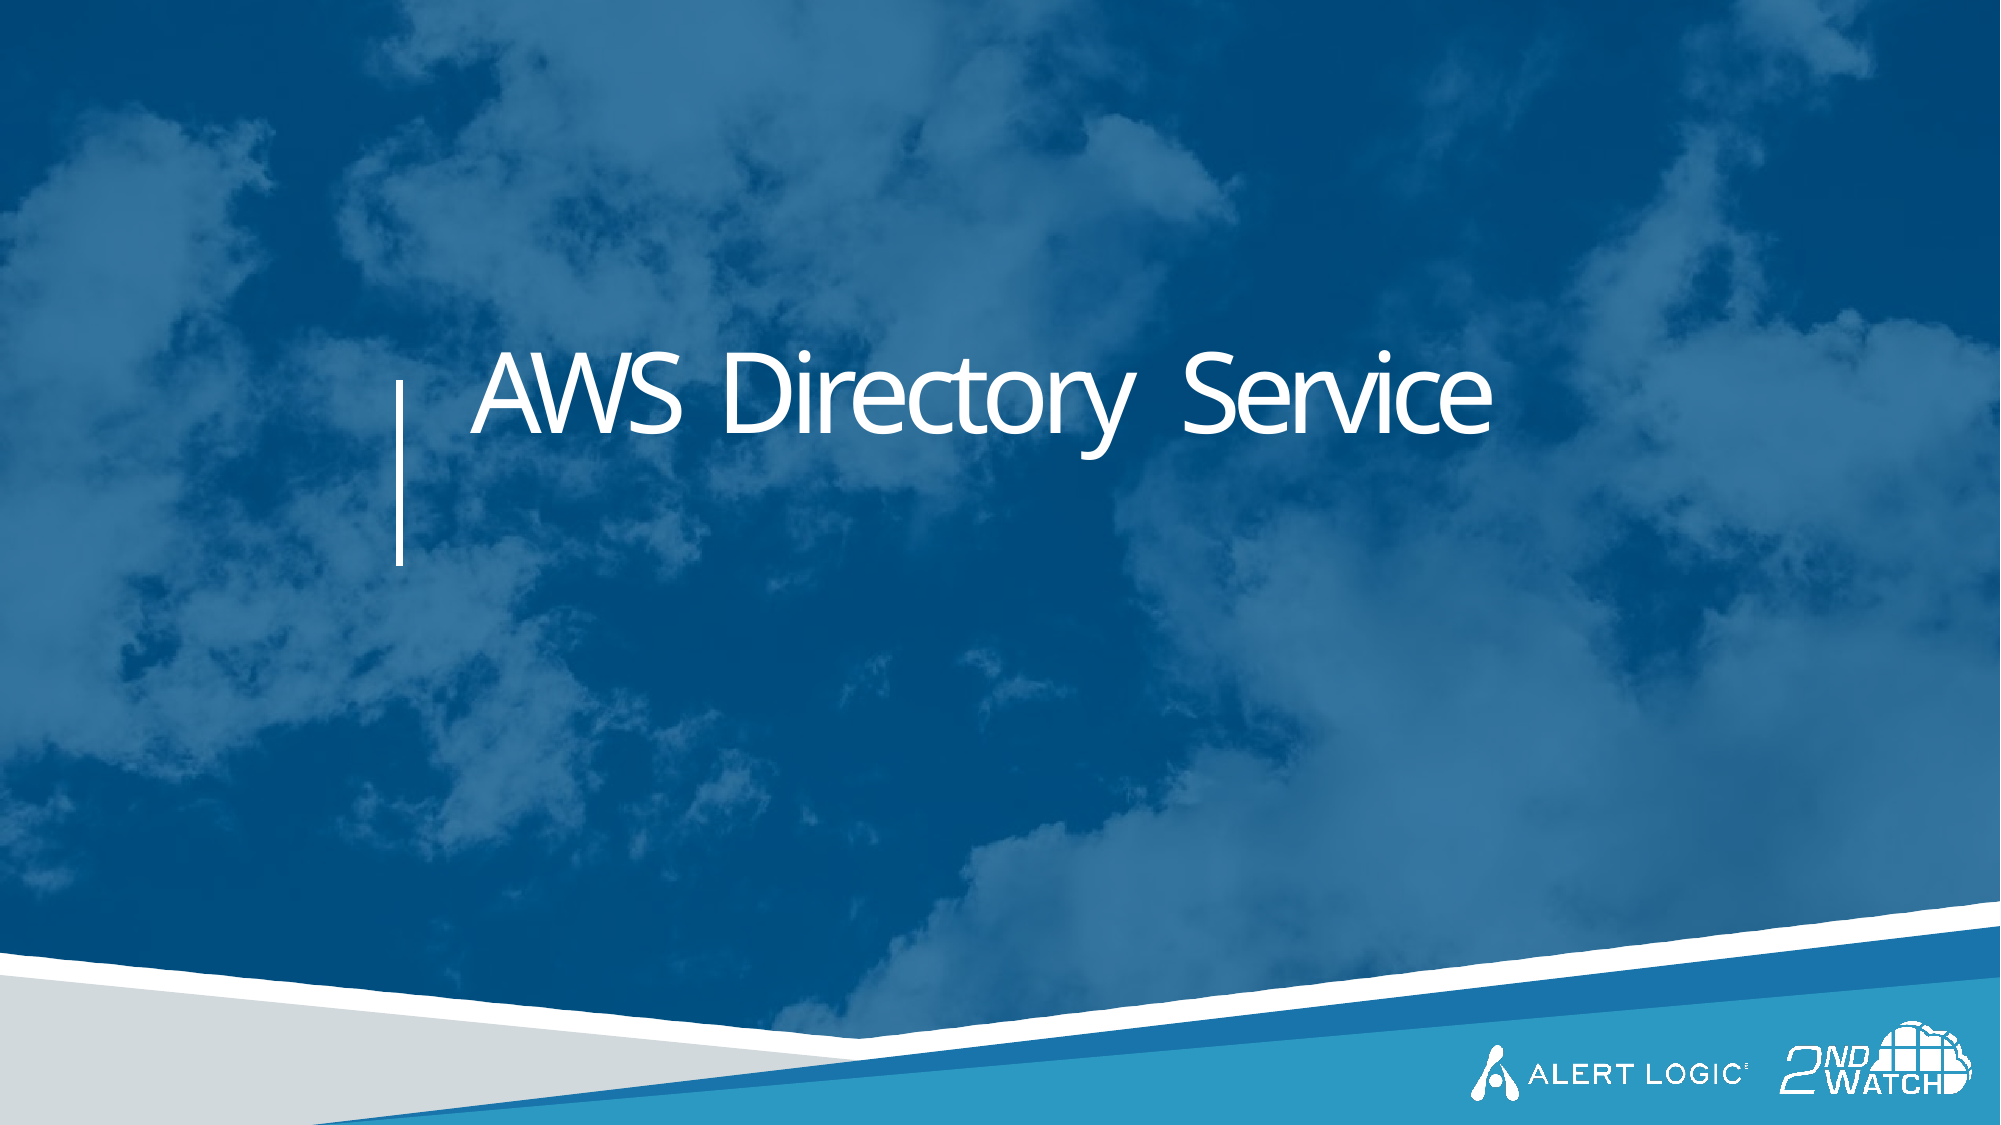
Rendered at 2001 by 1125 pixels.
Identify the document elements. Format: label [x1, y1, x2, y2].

text_box [0, 0, 2000, 1125]
text_box [396, 379, 1749, 1102]
